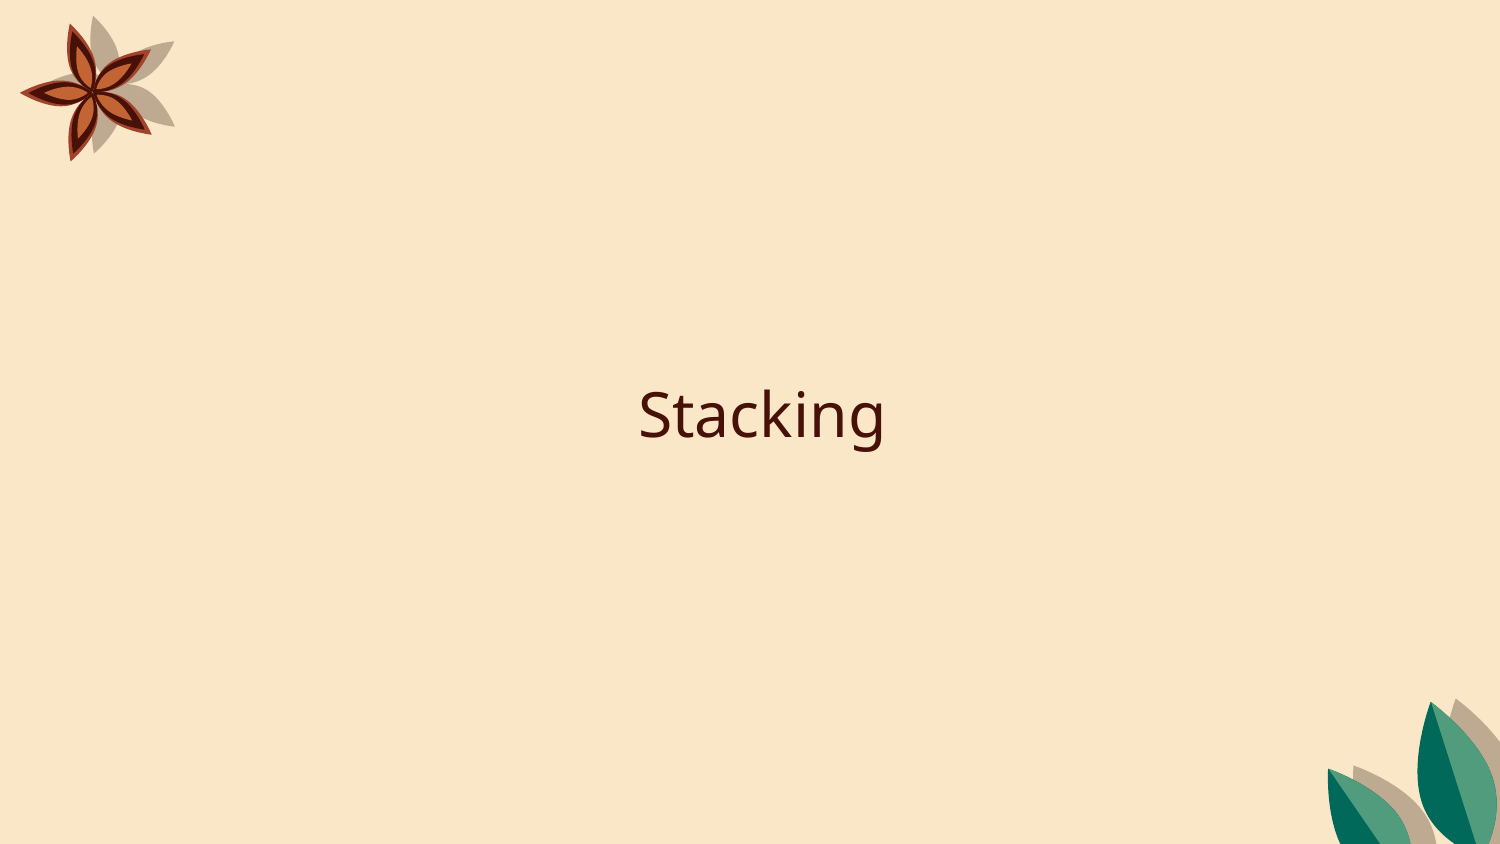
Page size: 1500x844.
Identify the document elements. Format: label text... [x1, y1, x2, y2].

title Stacking [130, 360, 1395, 439]
